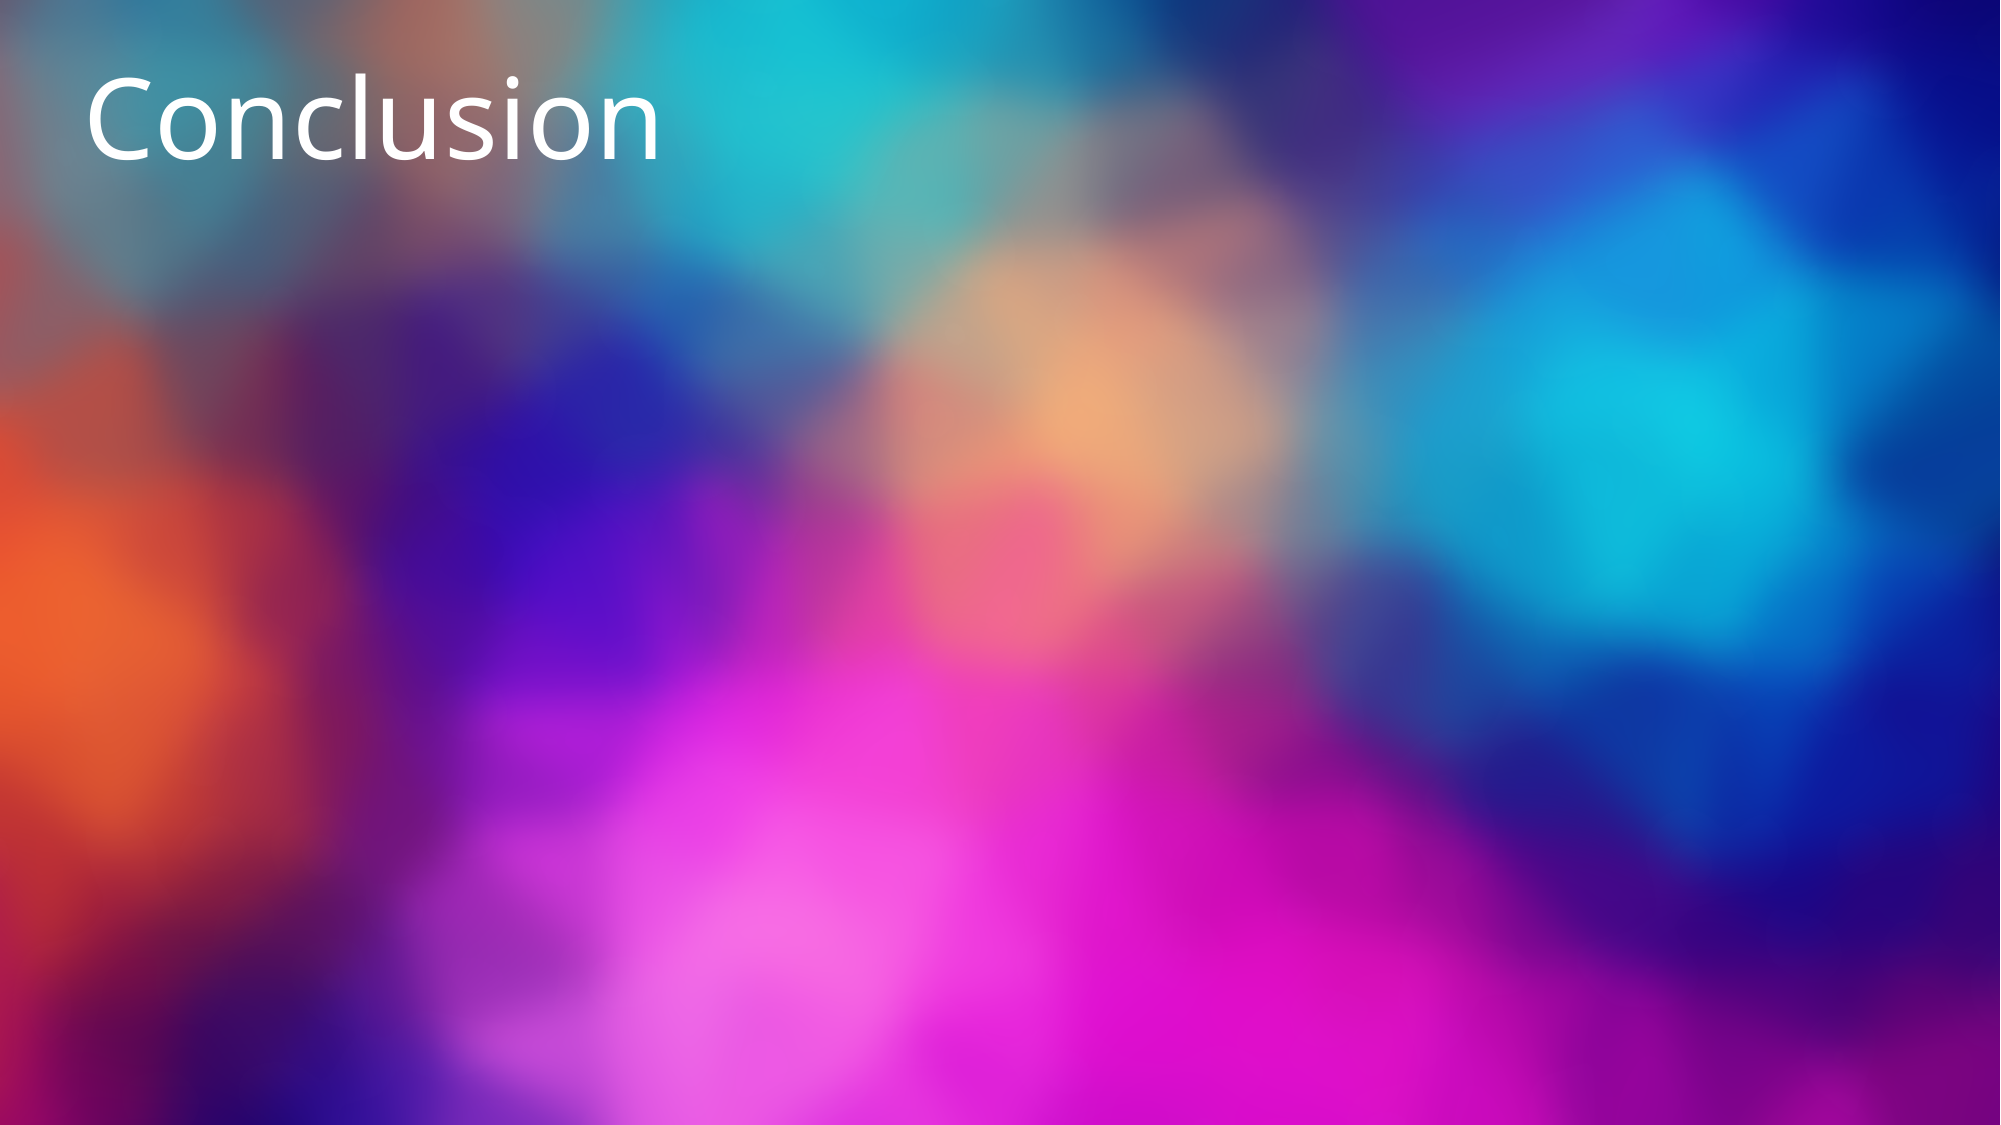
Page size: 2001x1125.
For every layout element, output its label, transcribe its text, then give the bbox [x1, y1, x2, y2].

text_box [0, 0, 2000, 1125]
text_box Conclusion [68, 39, 681, 190]
